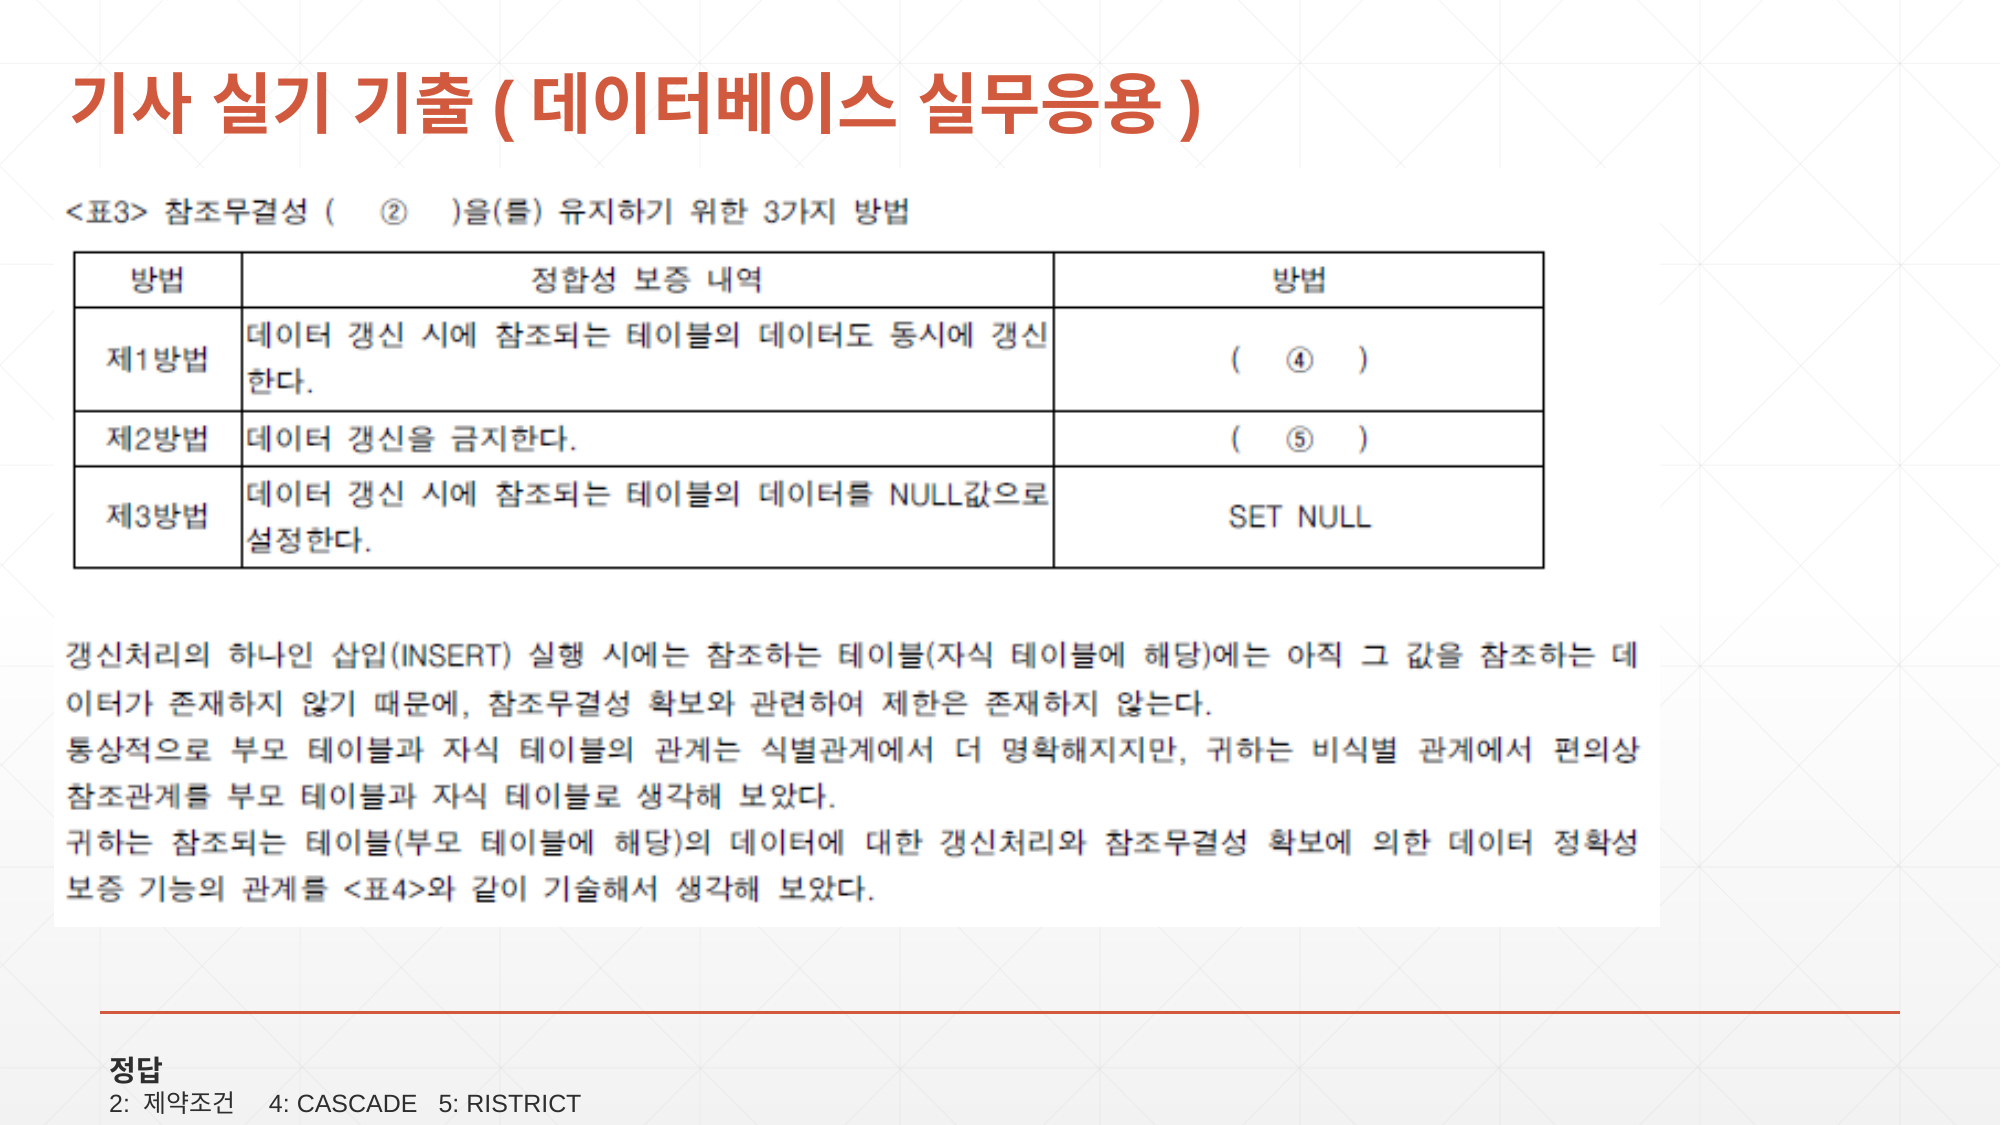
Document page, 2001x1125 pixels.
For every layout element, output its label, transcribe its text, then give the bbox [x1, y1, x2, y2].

picture [54, 168, 1660, 927]
text_box 정답 2: 제약조건 4: CASCADE 5: RISTRICT [94, 1044, 1881, 1125]
title 기사 실기 기출(데이터베이스 실무응용) [54, 58, 1630, 150]
